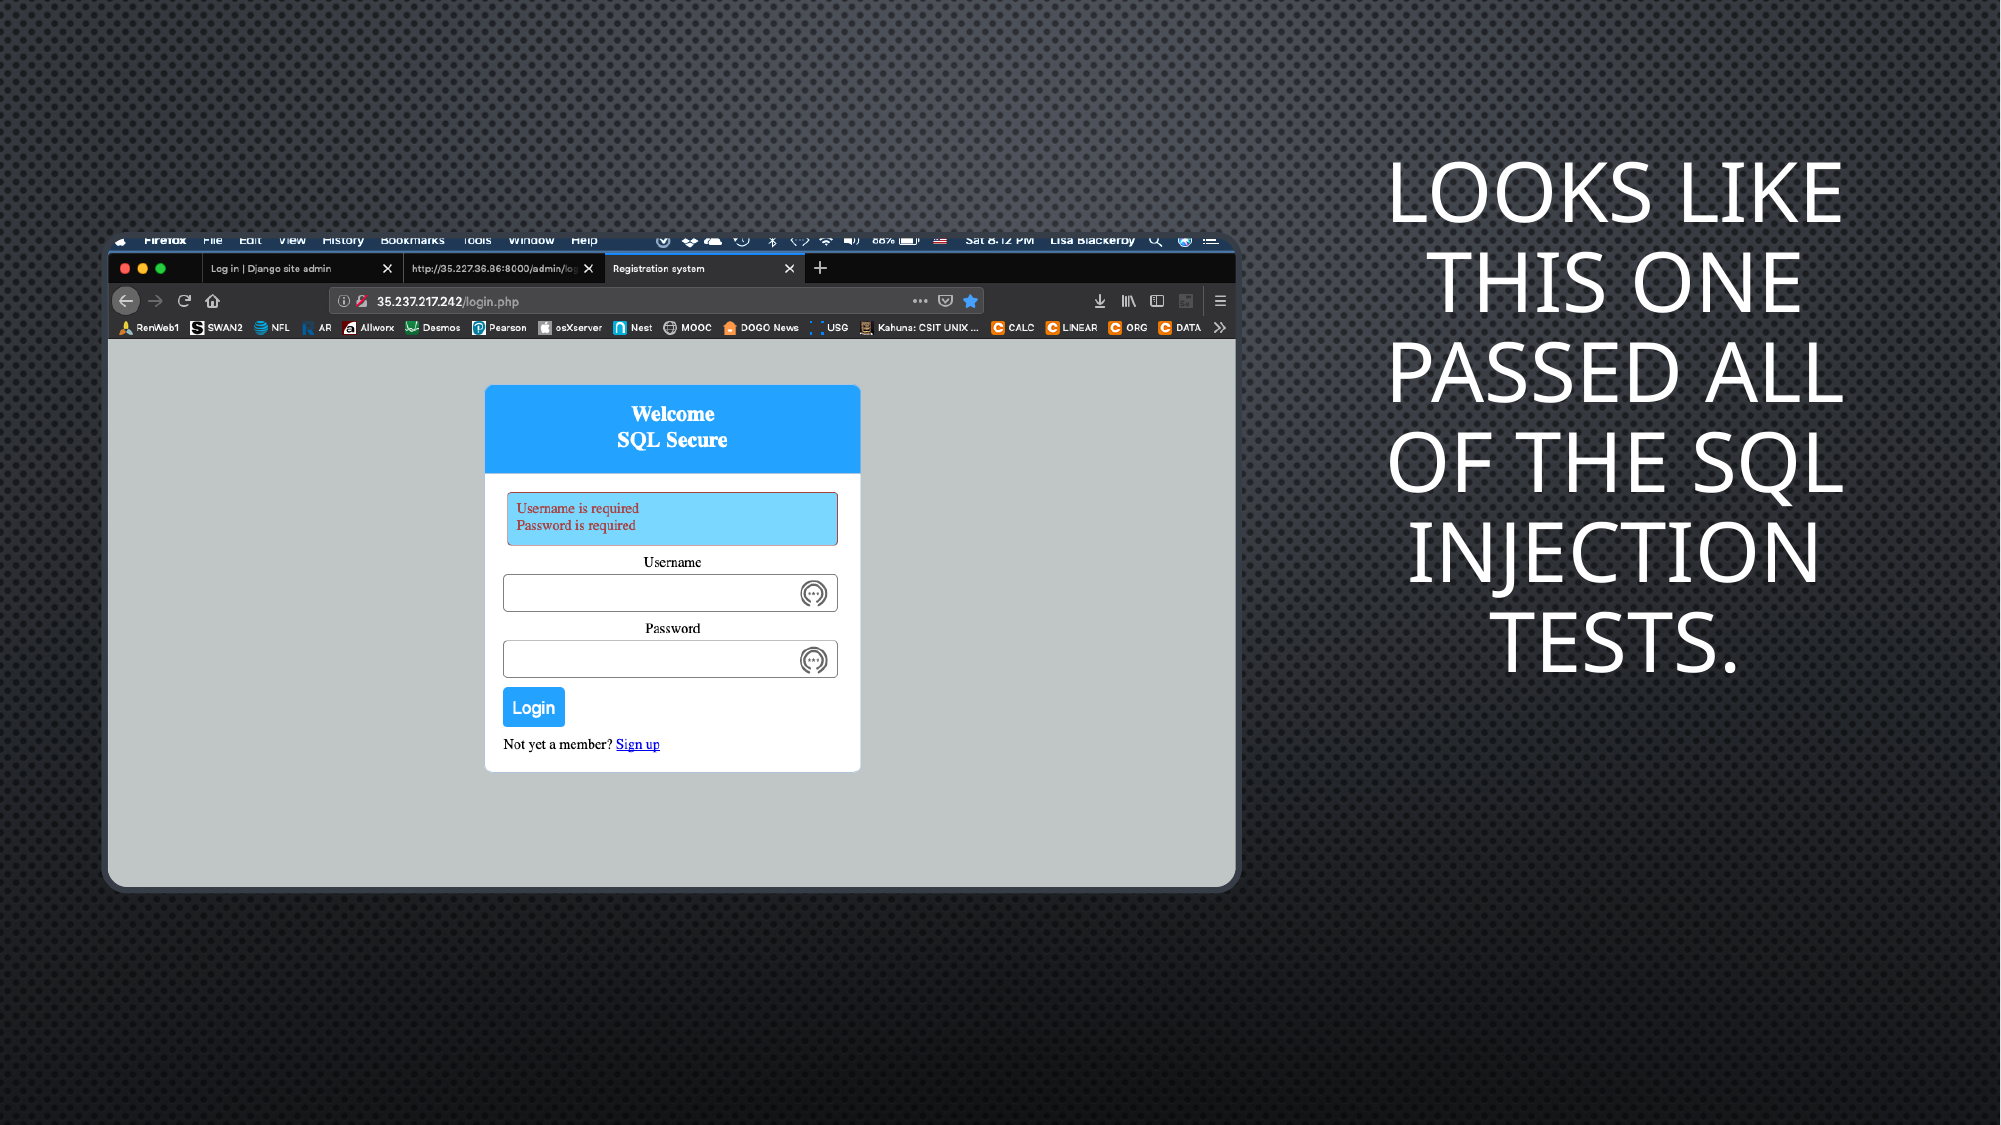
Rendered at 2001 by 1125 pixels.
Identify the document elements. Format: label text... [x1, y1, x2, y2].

title Looks like this one passed all of the sql injection tests. [1339, 99, 1892, 698]
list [104, 234, 1240, 891]
